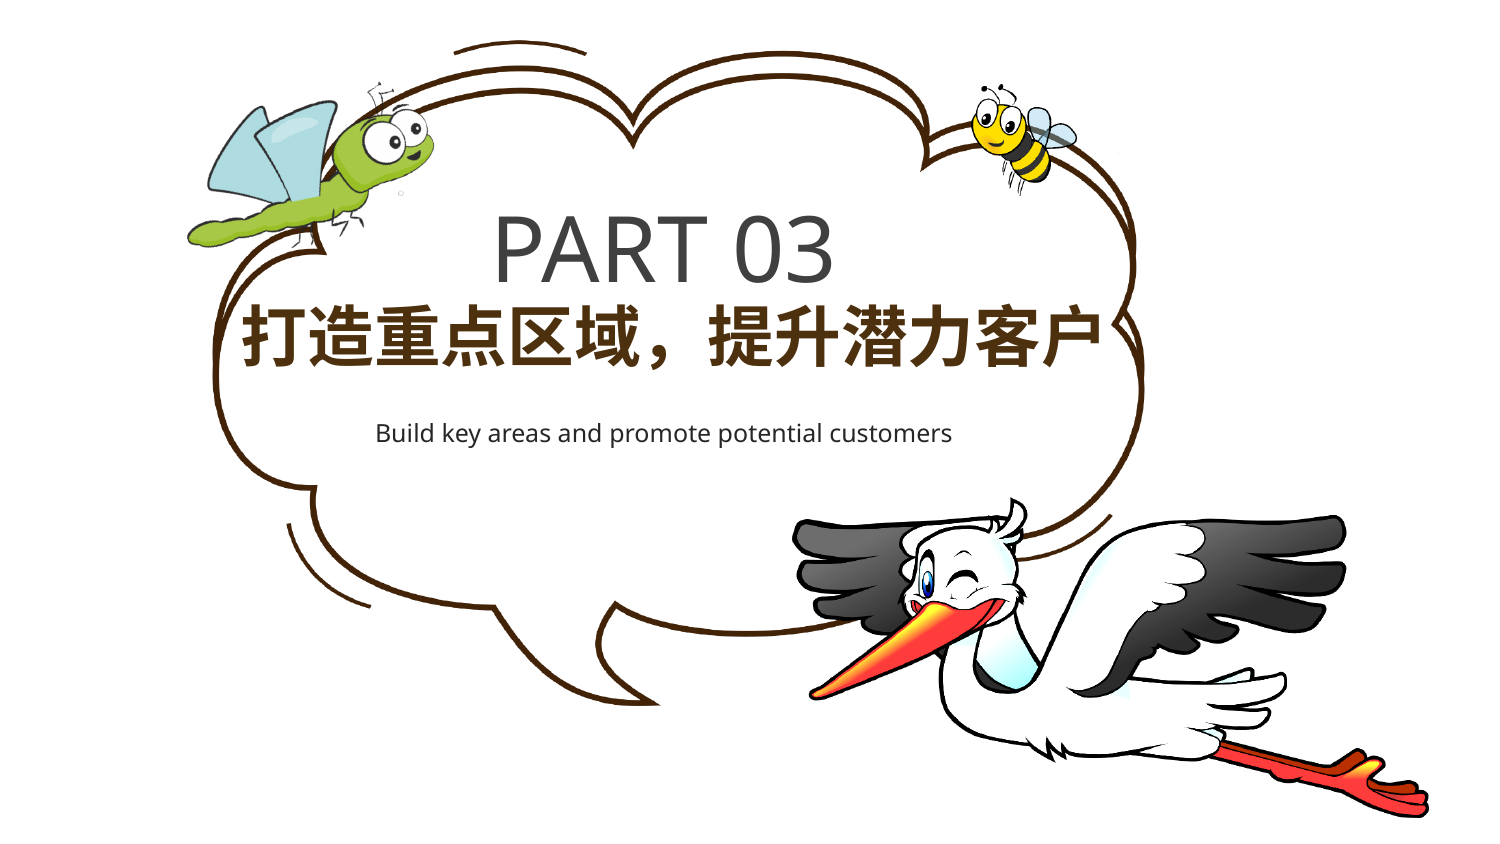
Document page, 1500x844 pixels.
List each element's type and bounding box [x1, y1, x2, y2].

picture [57, 0, 1429, 818]
